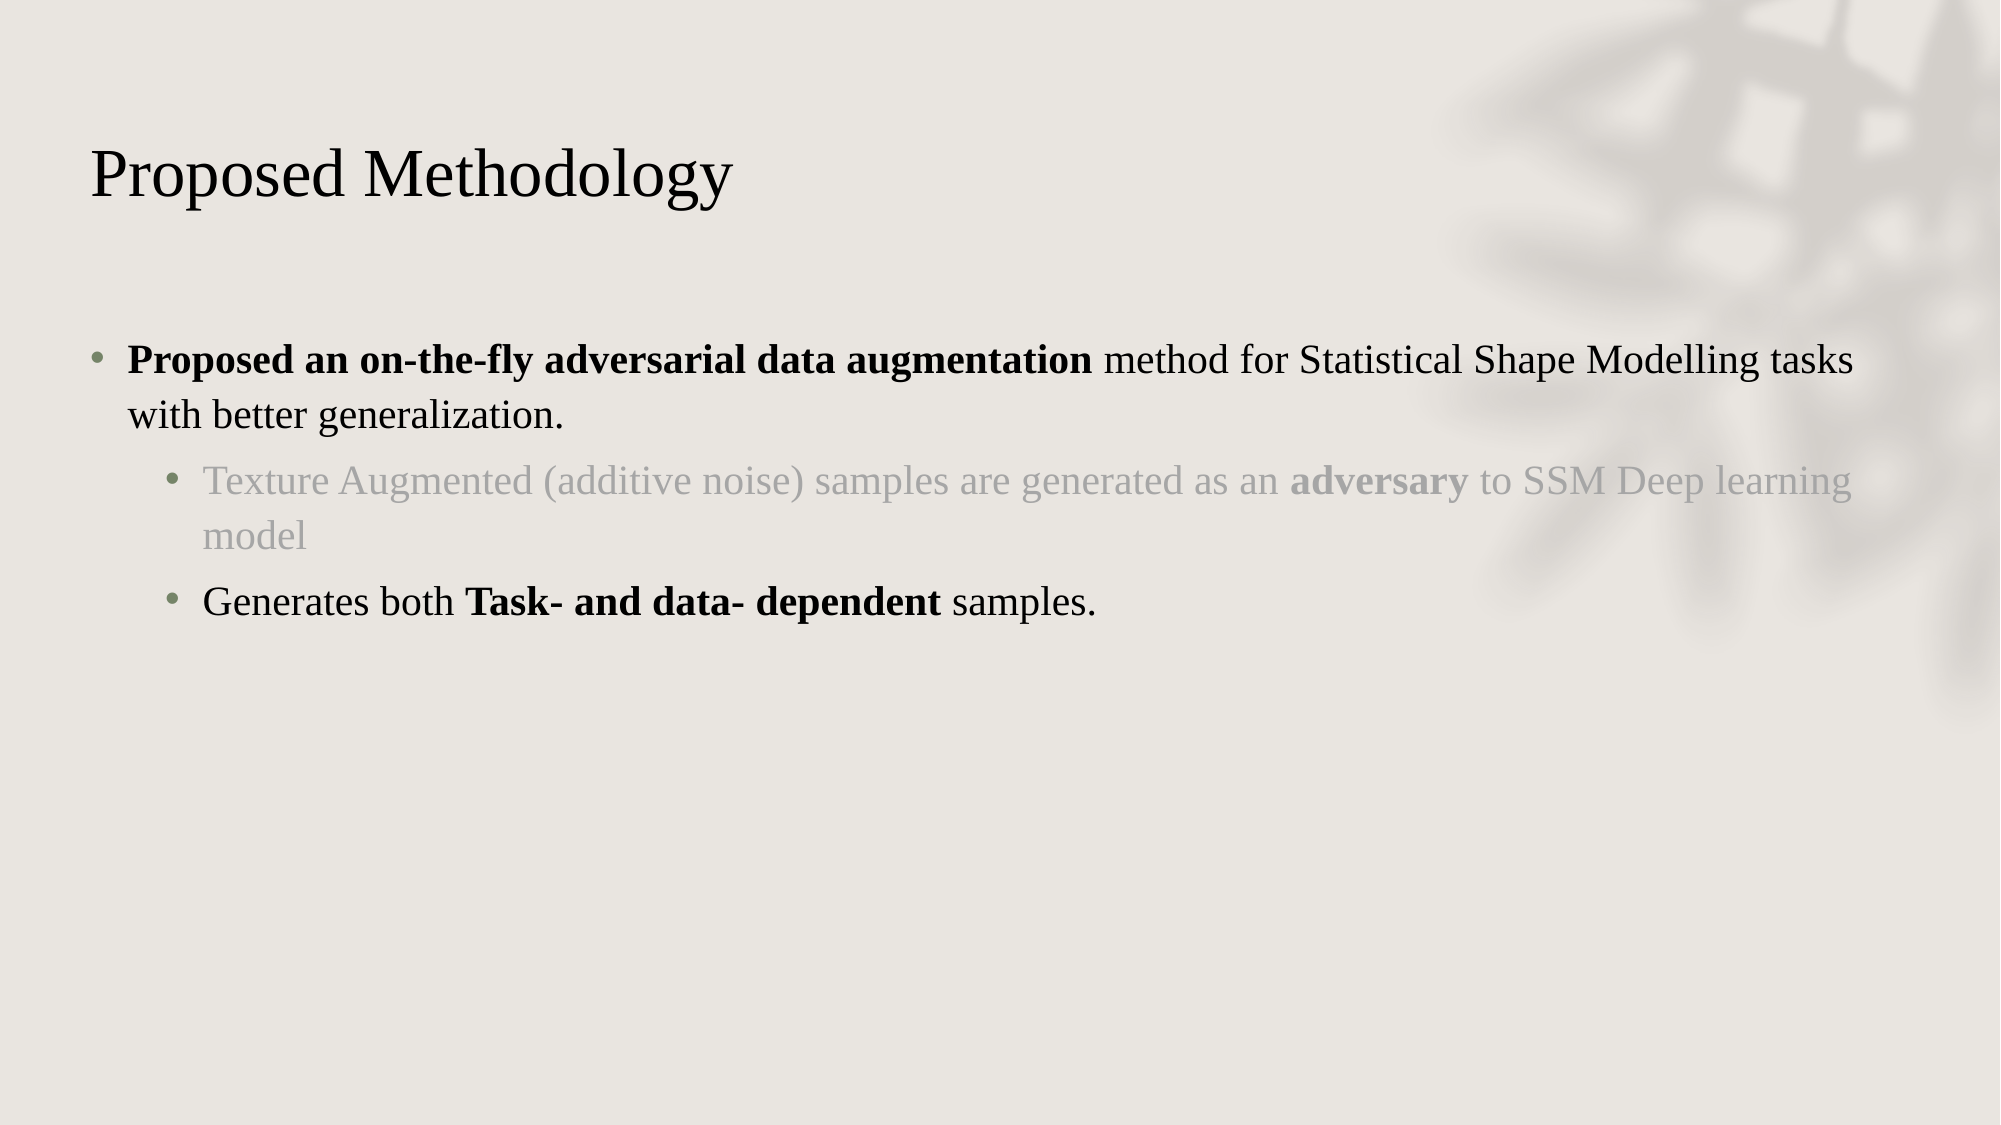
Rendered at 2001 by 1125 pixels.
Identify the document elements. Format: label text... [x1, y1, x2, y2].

list Proposed an on-the-fly adversarial data augmentation method for Statistical Shape Modelling tasks with better generalization. Texture Augmented (additive noise) samples are generated as an adversary to SSM Deep learning model Generates both Task- and data- dependent samples. [75, 319, 1925, 1009]
title Proposed Methodology [75, 60, 1863, 278]
